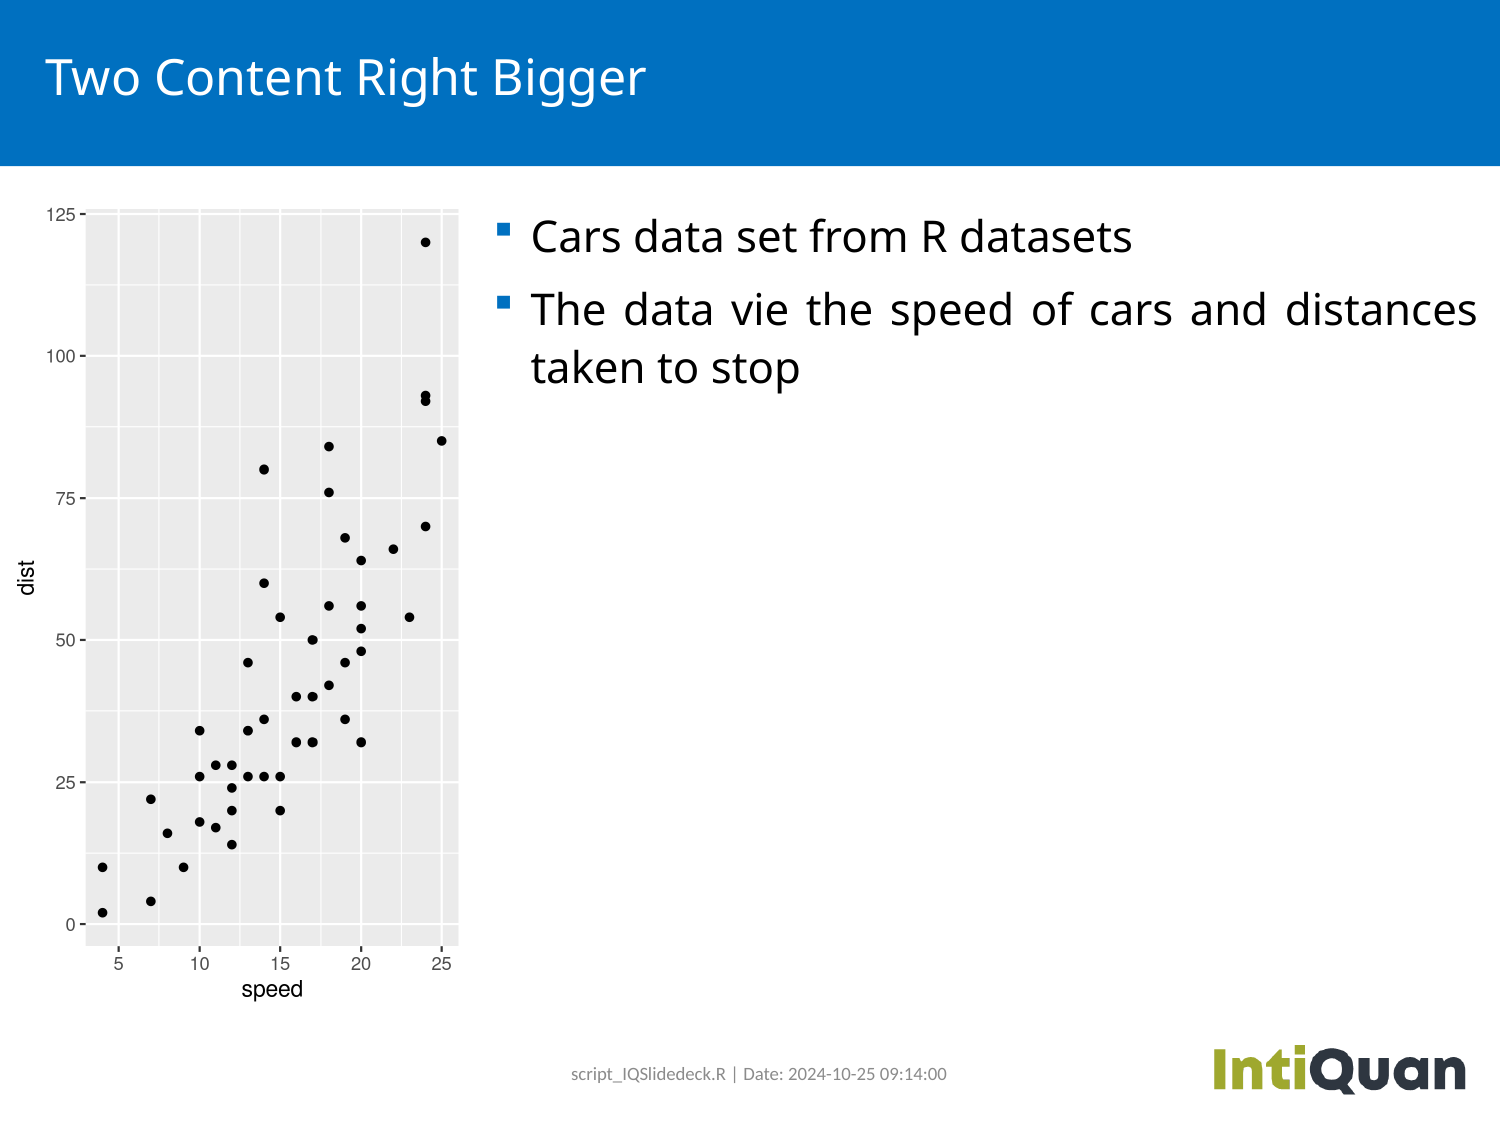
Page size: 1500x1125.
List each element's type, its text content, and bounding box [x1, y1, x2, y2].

footer script_IQSlidedeck.R | Date: 2024-10-25 09:14:00 [323, 1042, 1194, 1103]
title Two Content Right Bigger [0, 0, 1500, 167]
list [5, 197, 470, 1014]
list Cars data set from R datasets The data vie the speed of cars and distances taken to stop [478, 195, 1494, 1012]
picture [1211, 1039, 1466, 1101]
